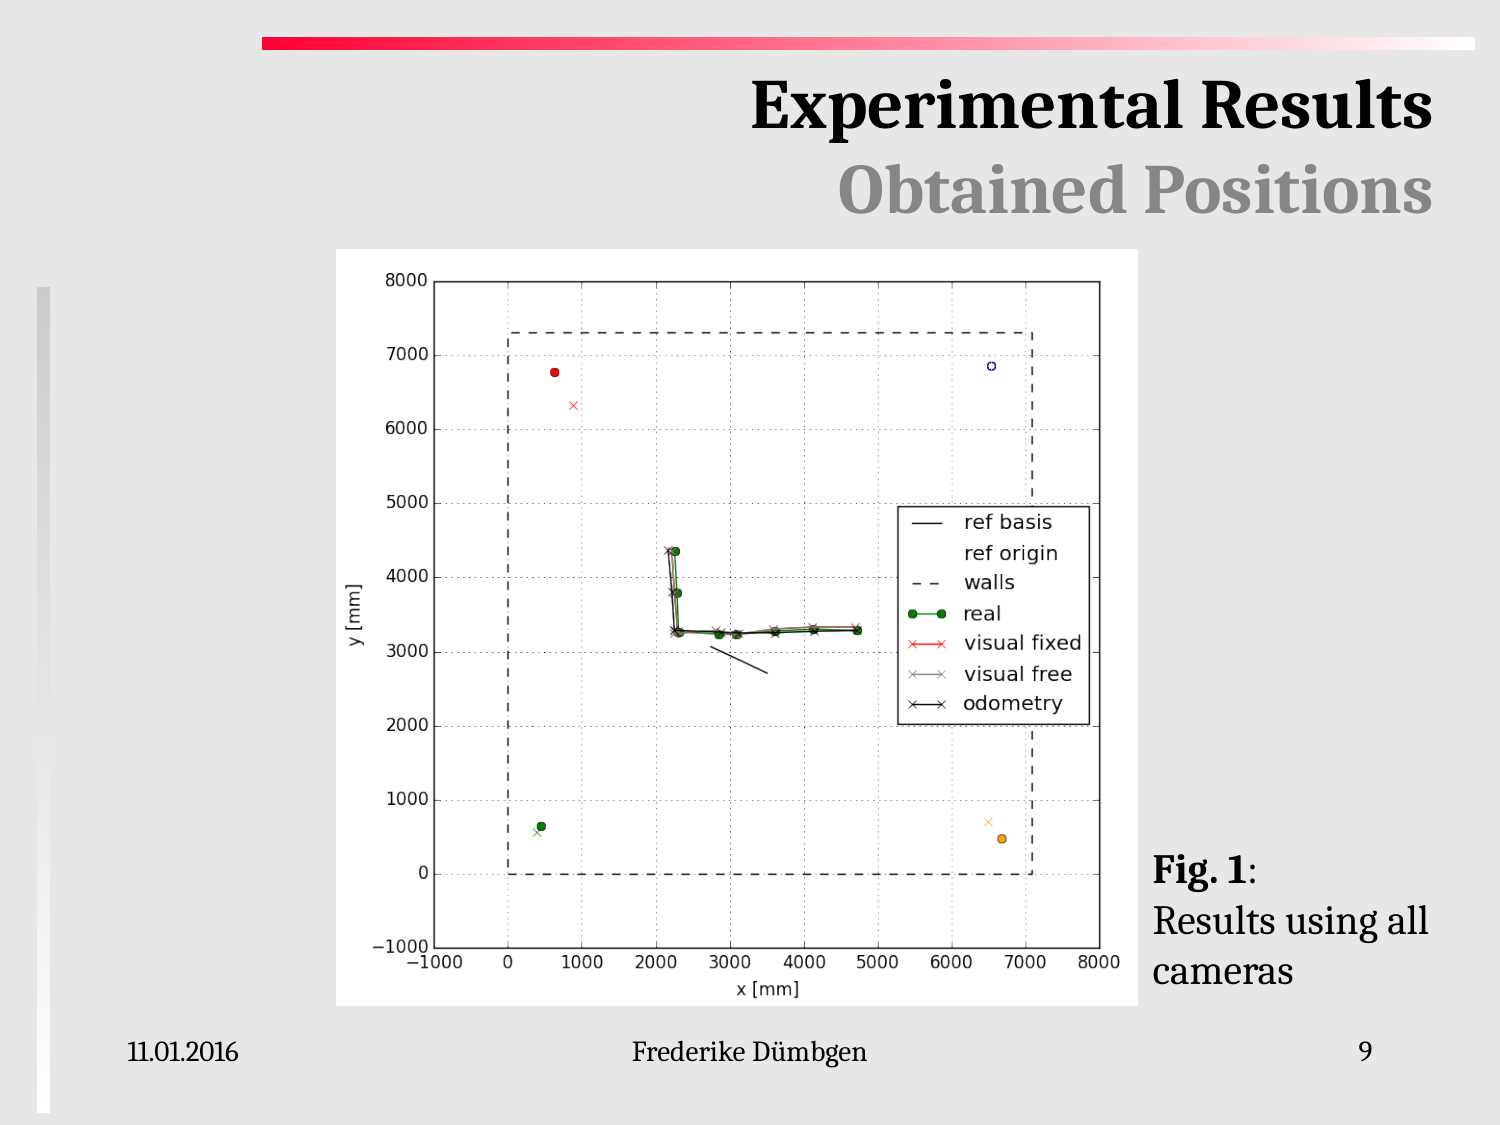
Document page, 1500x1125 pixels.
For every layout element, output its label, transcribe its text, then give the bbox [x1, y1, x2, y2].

title Experimental Results Obtained Positions [24, 50, 1450, 163]
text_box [337, 249, 1138, 1006]
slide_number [112, 1025, 425, 1100]
slide_number 9 [1074, 1025, 1388, 1100]
footer Frederike Dümbgen [512, 1025, 988, 1100]
text_box Fig. 1: Results using all cameras [1141, 712, 1463, 1000]
